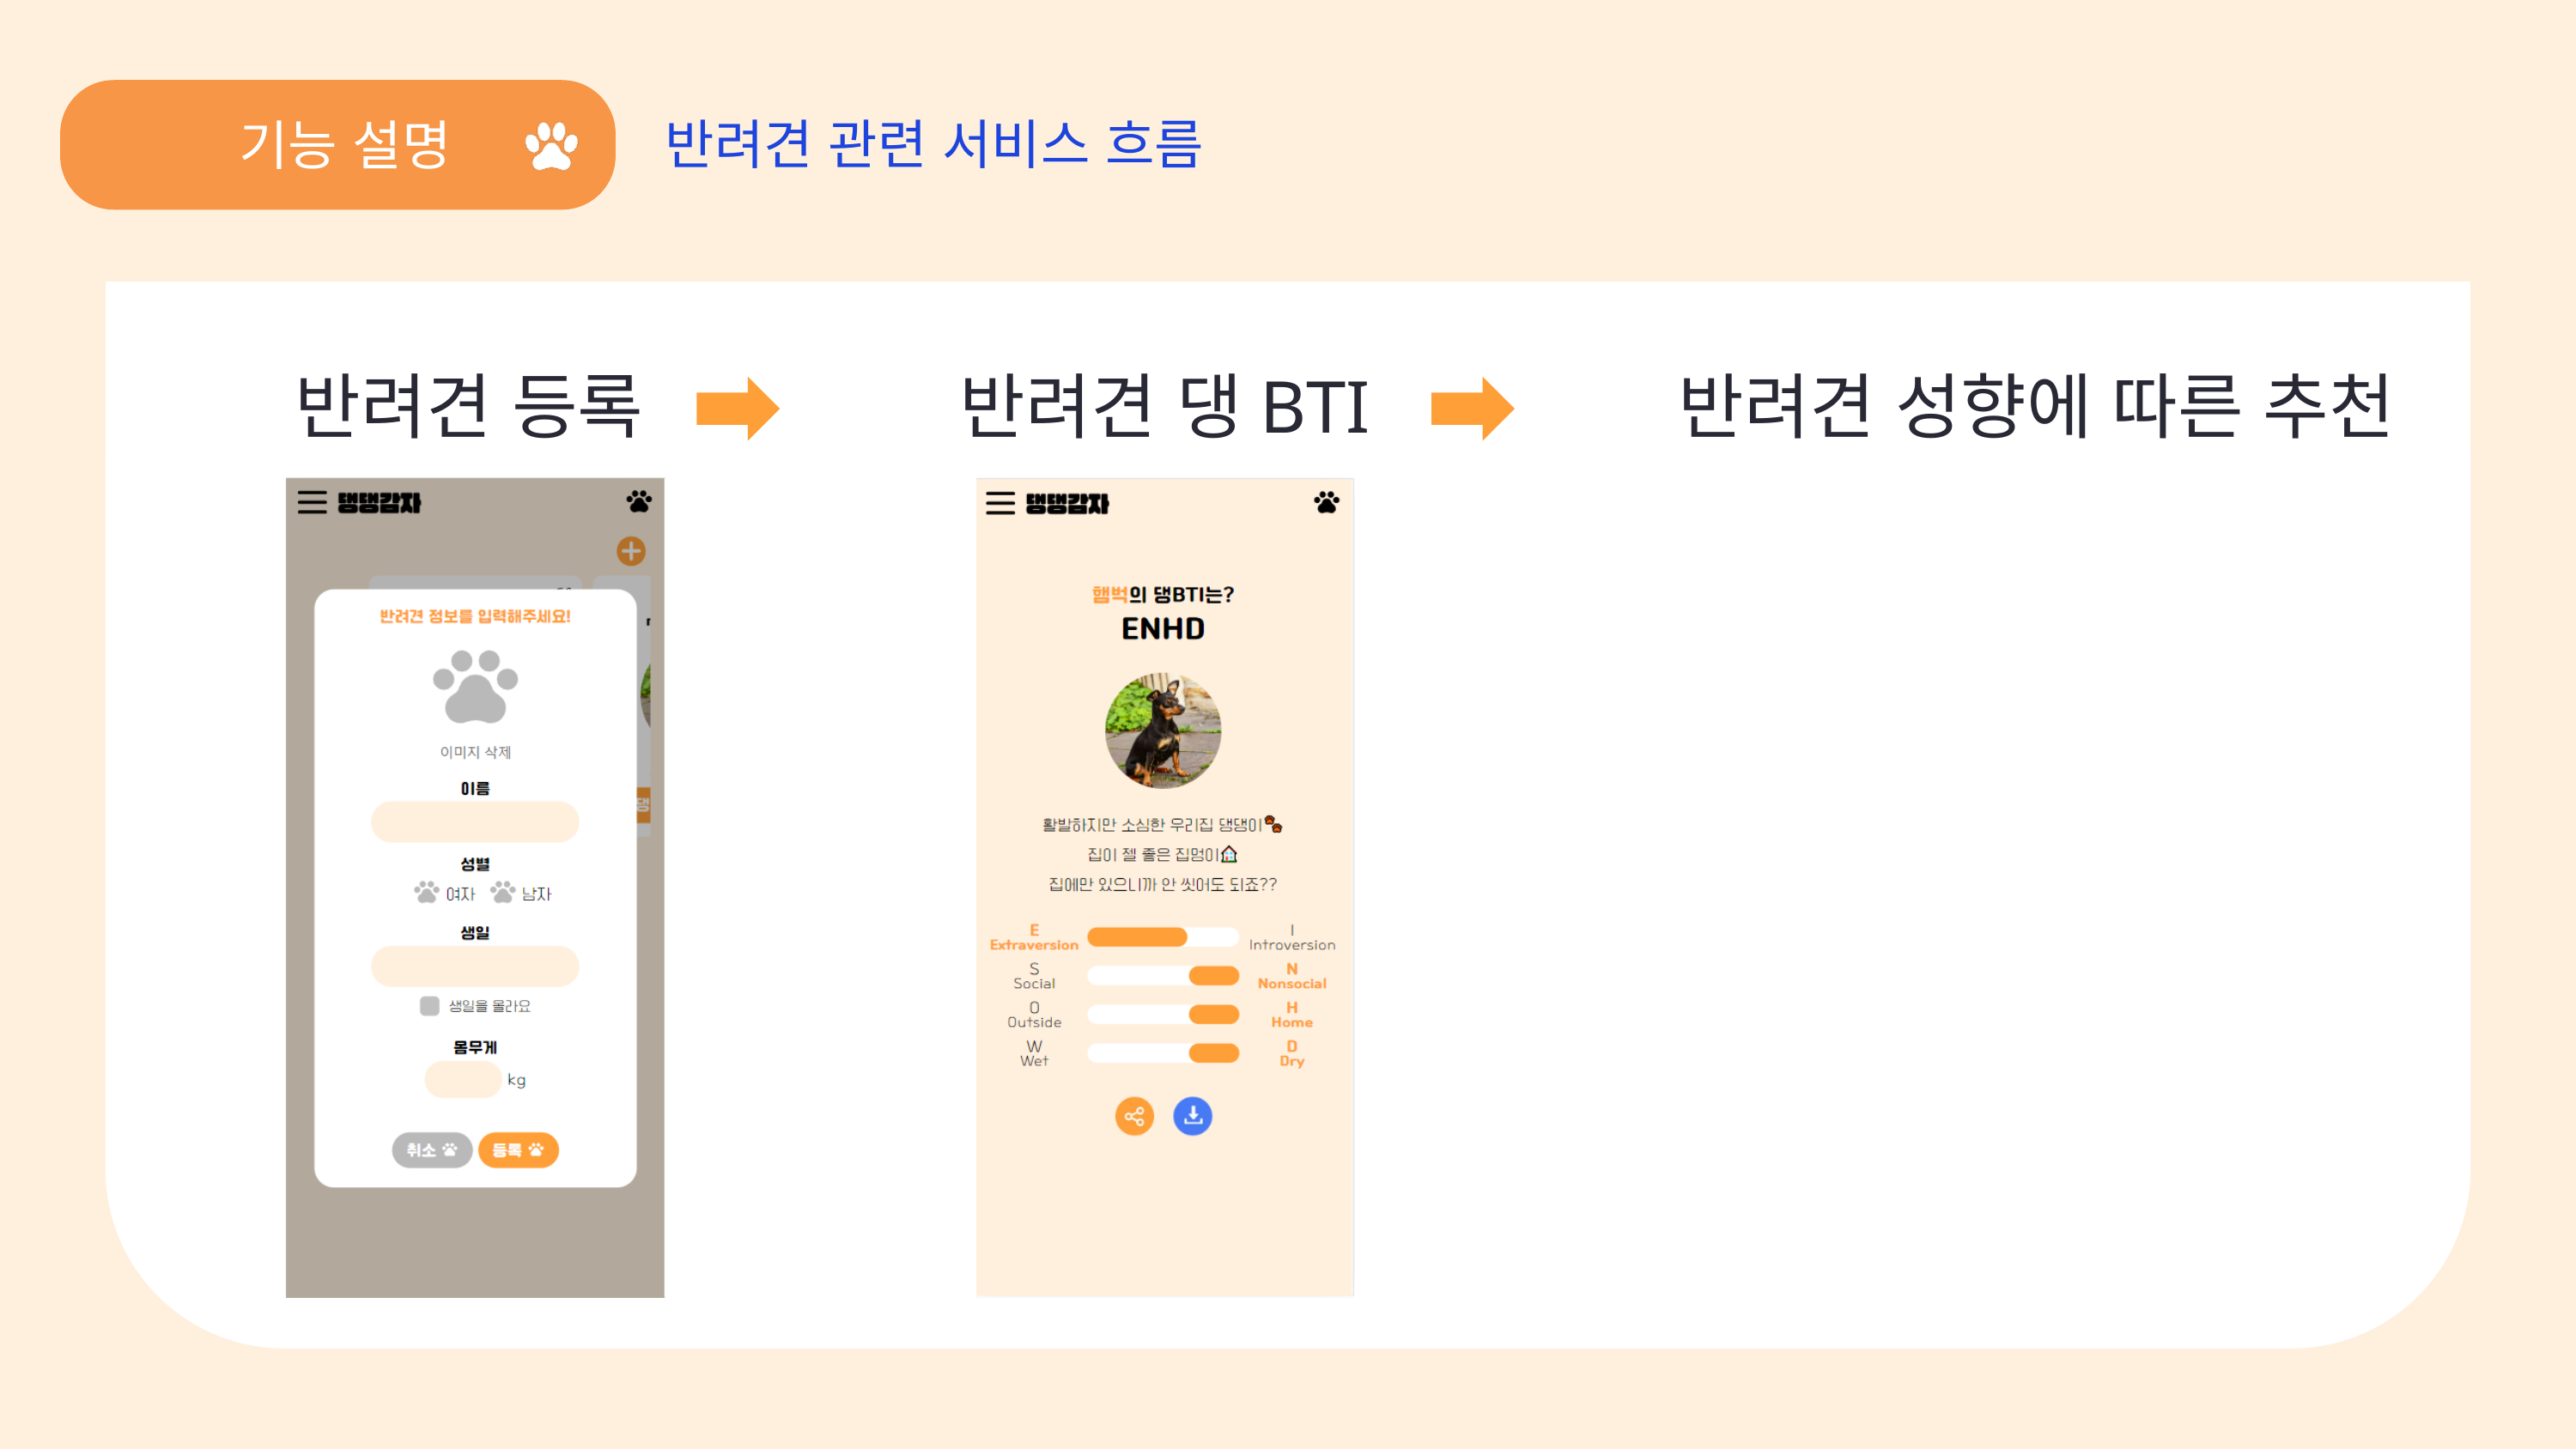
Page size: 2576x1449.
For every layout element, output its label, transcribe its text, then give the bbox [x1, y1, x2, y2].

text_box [106, 283, 2470, 1347]
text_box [59, 79, 617, 210]
picture [284, 476, 666, 1298]
text_box 반려견 관련 서비스 흐름 [665, 110, 1321, 175]
picture [976, 476, 1355, 1298]
